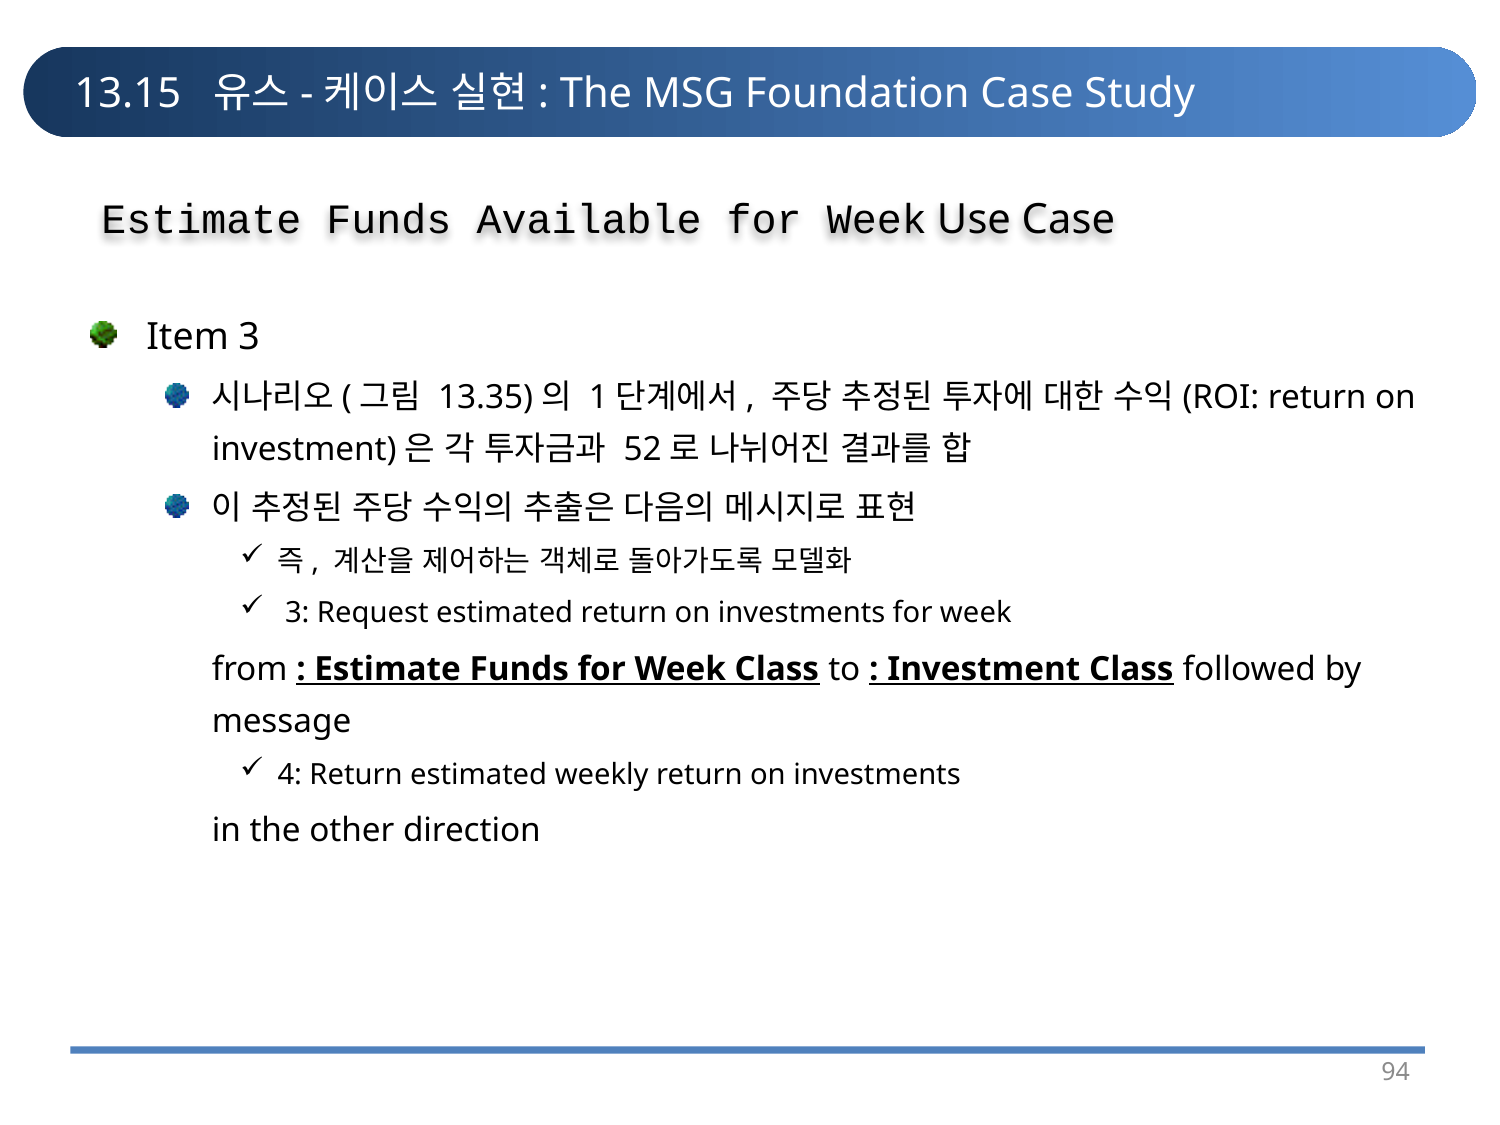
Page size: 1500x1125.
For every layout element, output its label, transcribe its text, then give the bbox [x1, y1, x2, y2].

picture [90, 321, 117, 348]
title 13.15 유스-케이스 실현: The MSG Foundation Case Study [59, 56, 1410, 126]
picture [165, 494, 189, 518]
slide_number 94 [1074, 1042, 1425, 1103]
picture [165, 383, 189, 408]
list Estimate Funds Available for Week Use Case [60, 180, 1156, 255]
list Item 3 시나리오(그림 13.35)의 1단계에서, 주당 추정된 투자에 대한 수익(ROI: return on investment)은 각 투자금과 52로 나뉘어진 결과를 합 이 추정된 주당 수익의 추출은 다음의 메시지로 표현 즉, 계산을 제어하는 객체로 돌아가도록 모델화 3: Request estimated return on investments for week from : Estimate Funds for Week Class to : Investment Class followed by message 4: Return estimated weekly return on investments in the other direction [75, 290, 1447, 1005]
